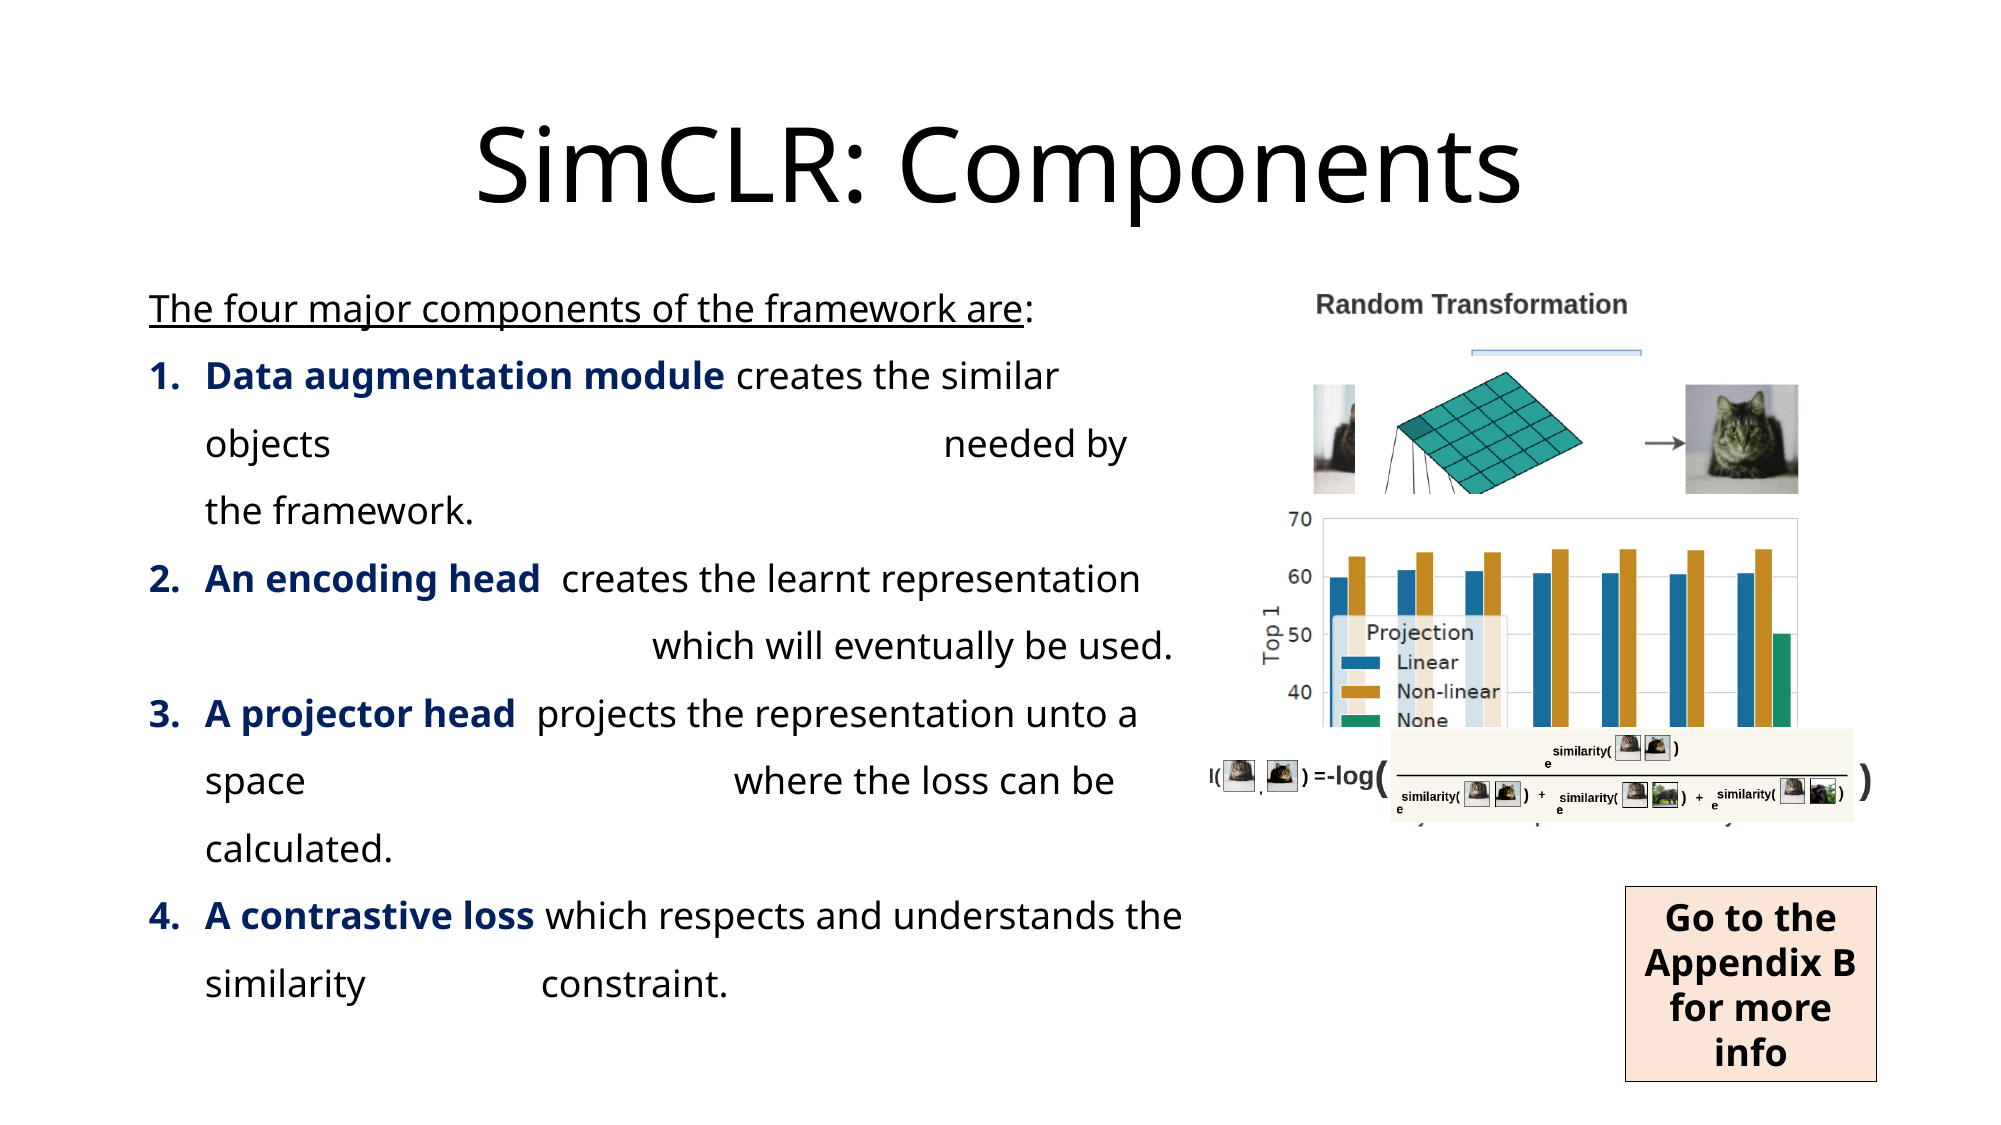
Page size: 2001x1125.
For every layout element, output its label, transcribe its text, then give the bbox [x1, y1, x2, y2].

title SimCLR: Components [137, 59, 1863, 278]
text_box Go to the Appendix B for more info [1625, 886, 1877, 1082]
picture [1201, 286, 1879, 837]
